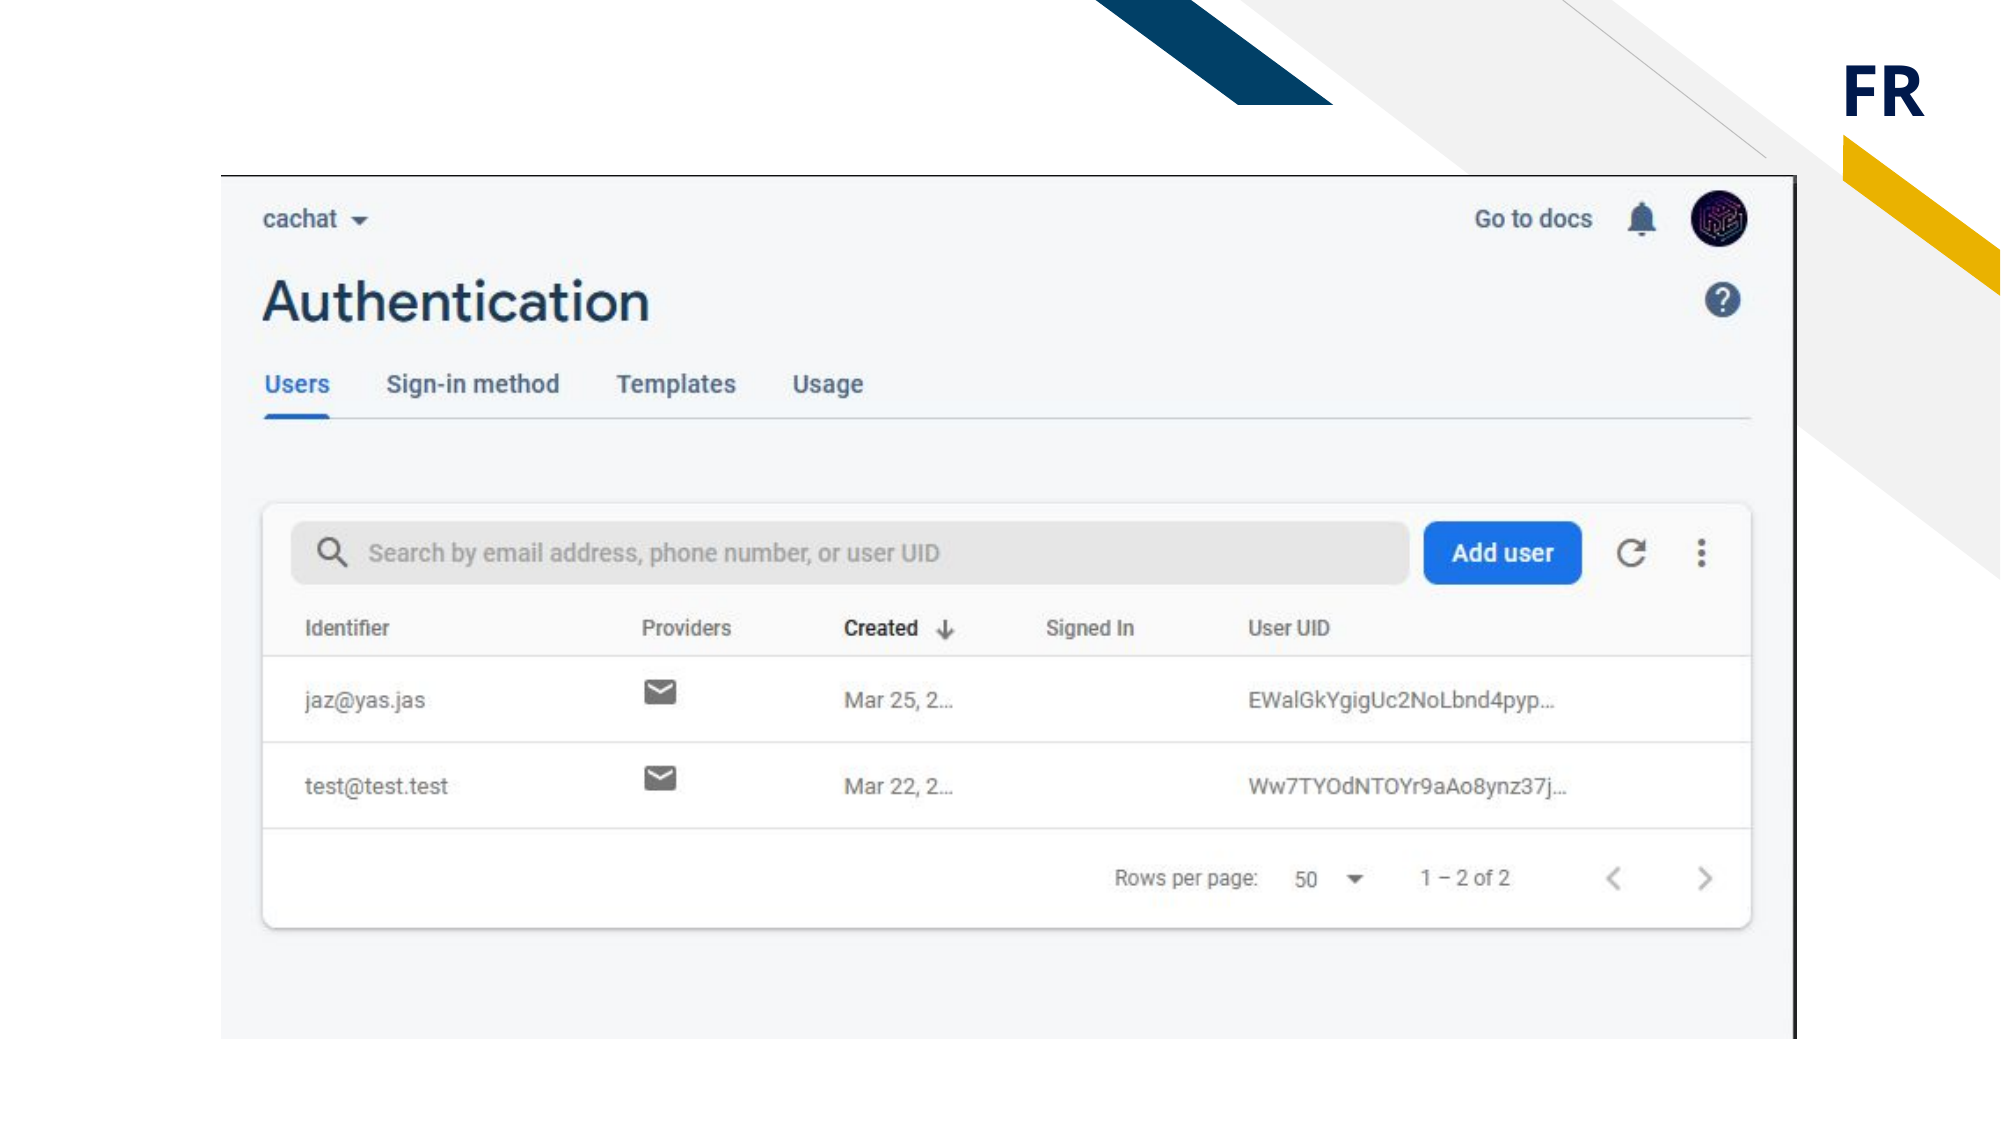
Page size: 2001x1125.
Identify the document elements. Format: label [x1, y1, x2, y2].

picture [221, 175, 1797, 1039]
